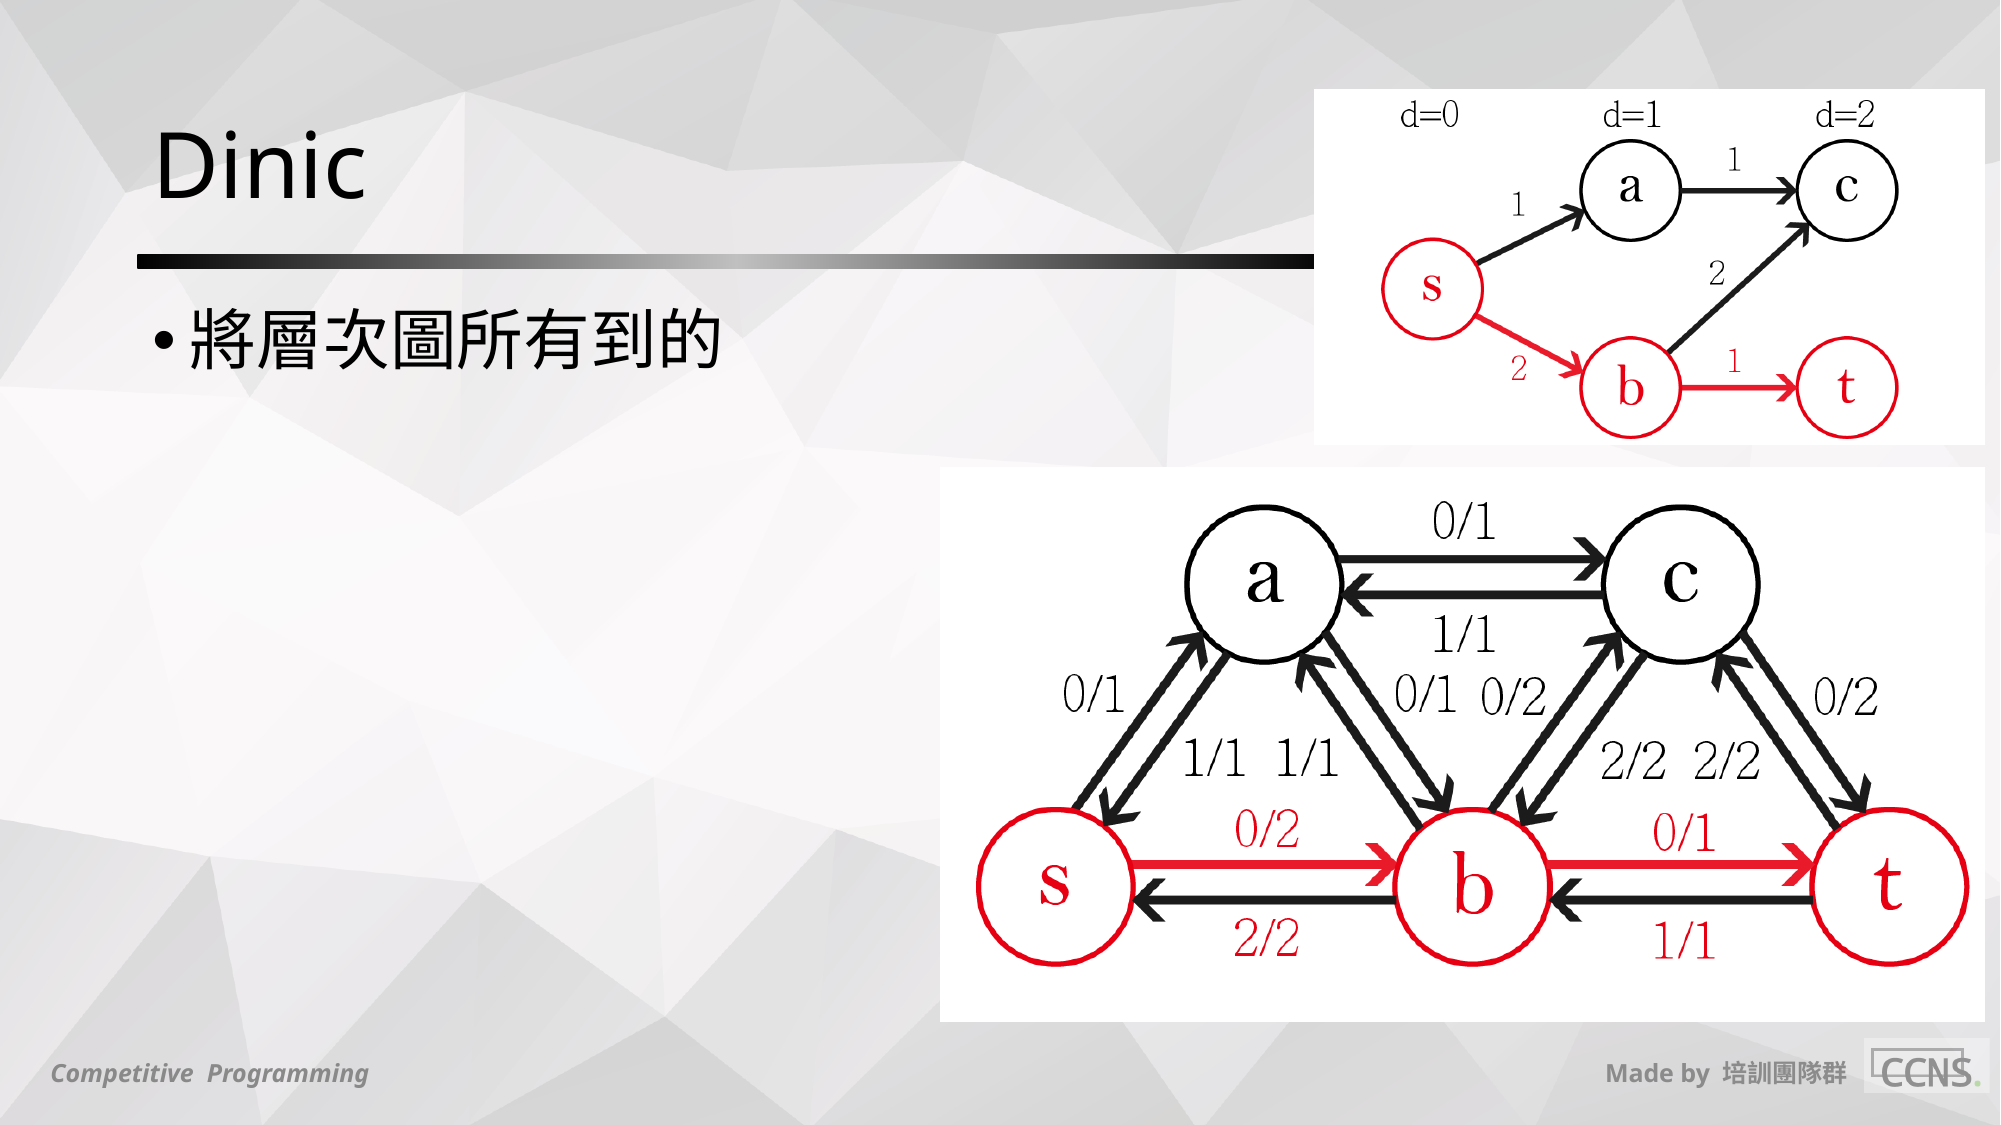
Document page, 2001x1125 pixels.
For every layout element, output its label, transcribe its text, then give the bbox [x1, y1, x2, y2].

picture [0, 0, 2000, 1125]
title Dinic [137, 59, 1863, 278]
